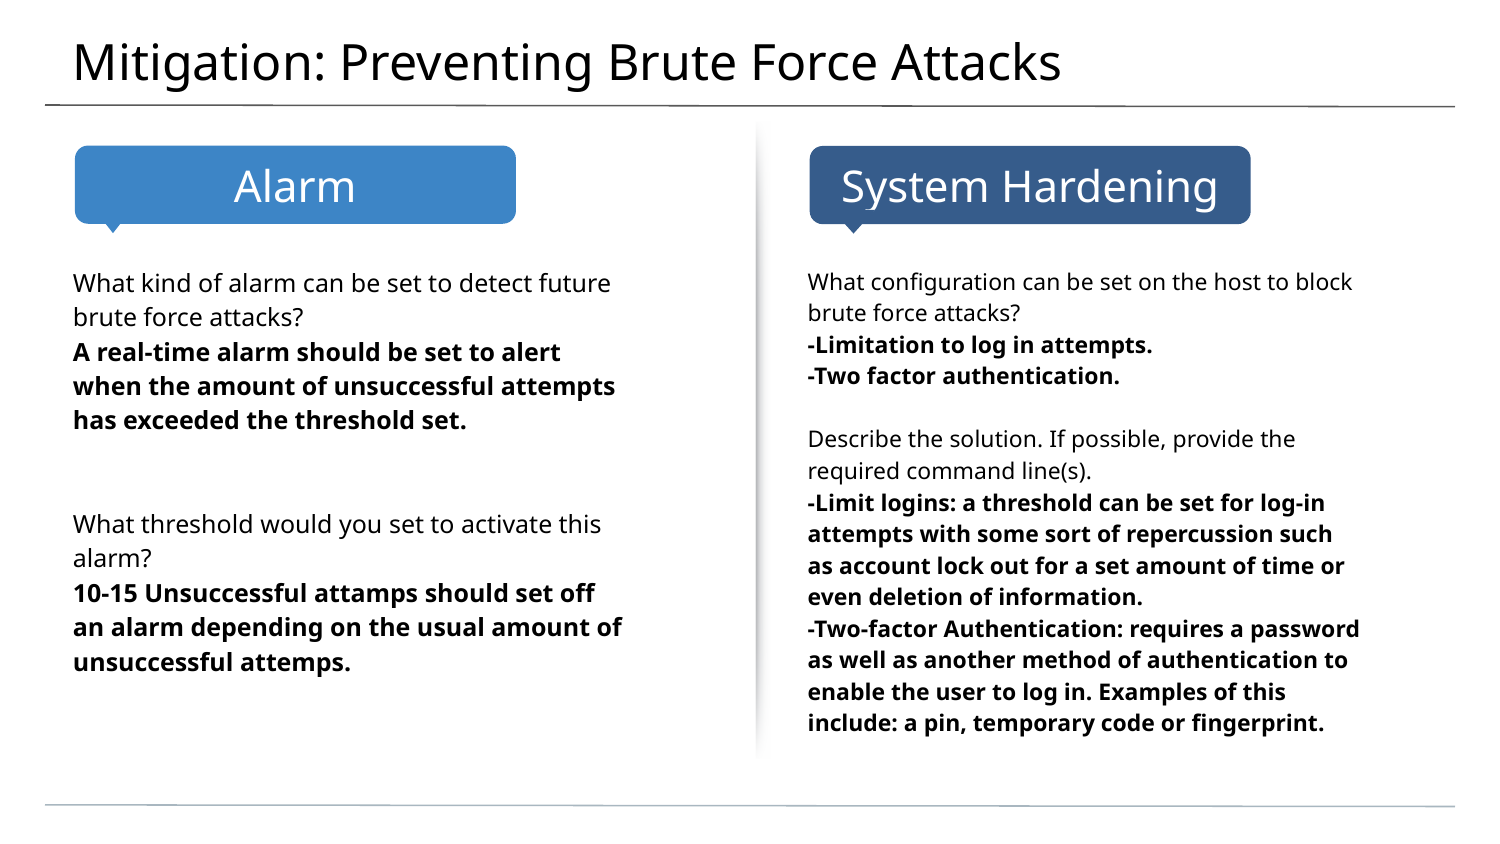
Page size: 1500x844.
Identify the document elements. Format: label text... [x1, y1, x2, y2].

picture [703, 107, 839, 782]
subtitle What configuration can be set on the host to block brute force attacks? -Limitation to log in attempts. -Two factor authentication. Describe the solution. If possible, provide the required command line(s). -Limit logins: a threshold can be set for log-in attempts with some sort of repercussion such as account lock out for a set amount of time or even deletion of information. -Two-factor Authentication: requires a password as well as another method of authentication to enable the user to log in. Examples of this include: a pin, temporary code or fingerprint. [732, 263, 1438, 805]
title Mitigation: Preventing Brute Force Attacks [0, 0, 1500, 88]
subtitle What kind of alarm can be set to detect future brute force attacks? A real-time alarm should be set to alert when the amount of unsuccessful attempts has exceeded the threshold set. What threshold would you set to activate this alarm? 10-15 Unsuccessful attamps should set off an alarm depending on the usual amount of unsuccessful attemps. [0, 262, 704, 805]
